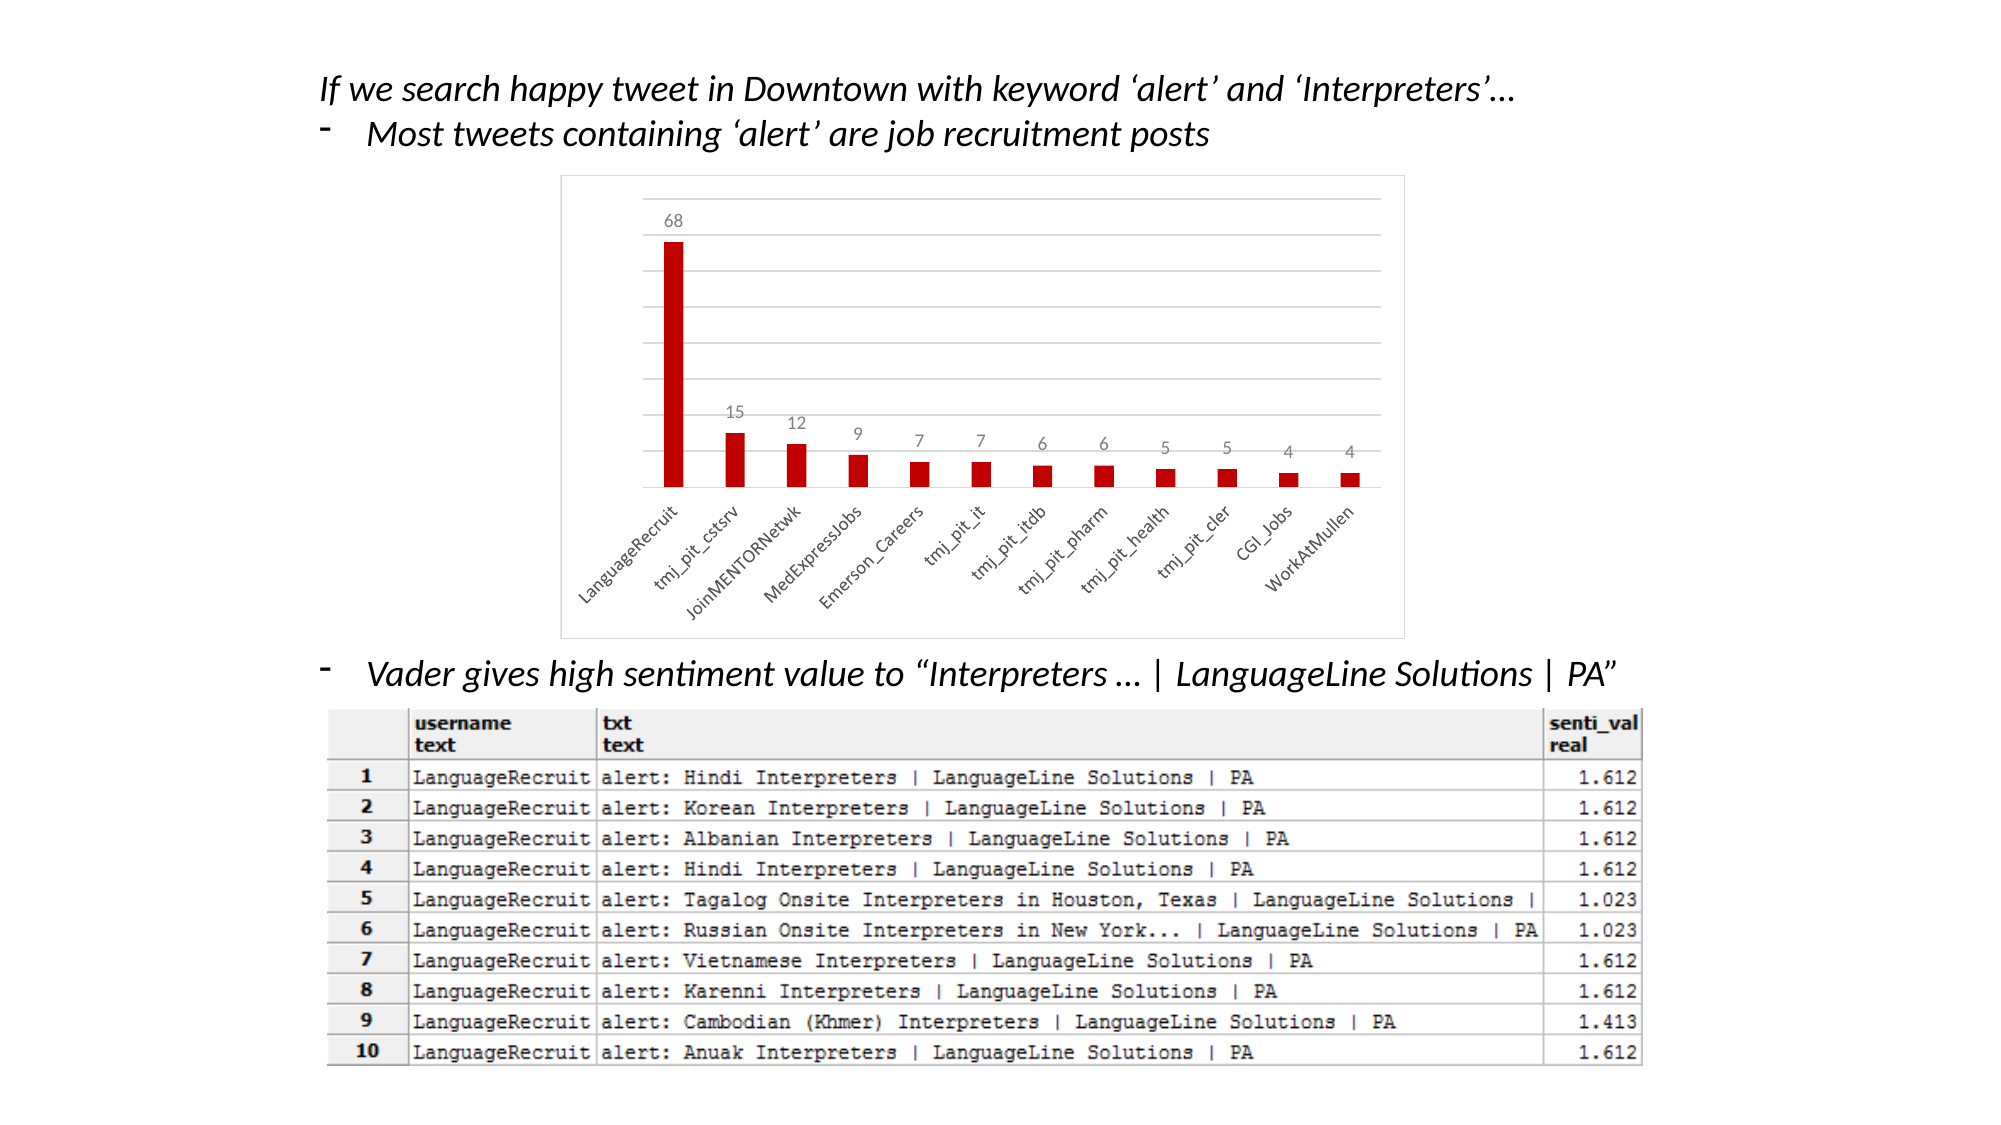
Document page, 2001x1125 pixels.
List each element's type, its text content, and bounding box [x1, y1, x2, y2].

text_box If we search happy tweet in Downtown with keyword ‘alert’ and ‘Interpreters’… Most tweets containing ‘alert’ are job recruitment posts Vader gives high sentiment value to “Interpreters … | LanguageLine Solutions | PA” [304, 56, 1668, 747]
picture [560, 174, 1406, 639]
picture [327, 708, 1643, 1066]
